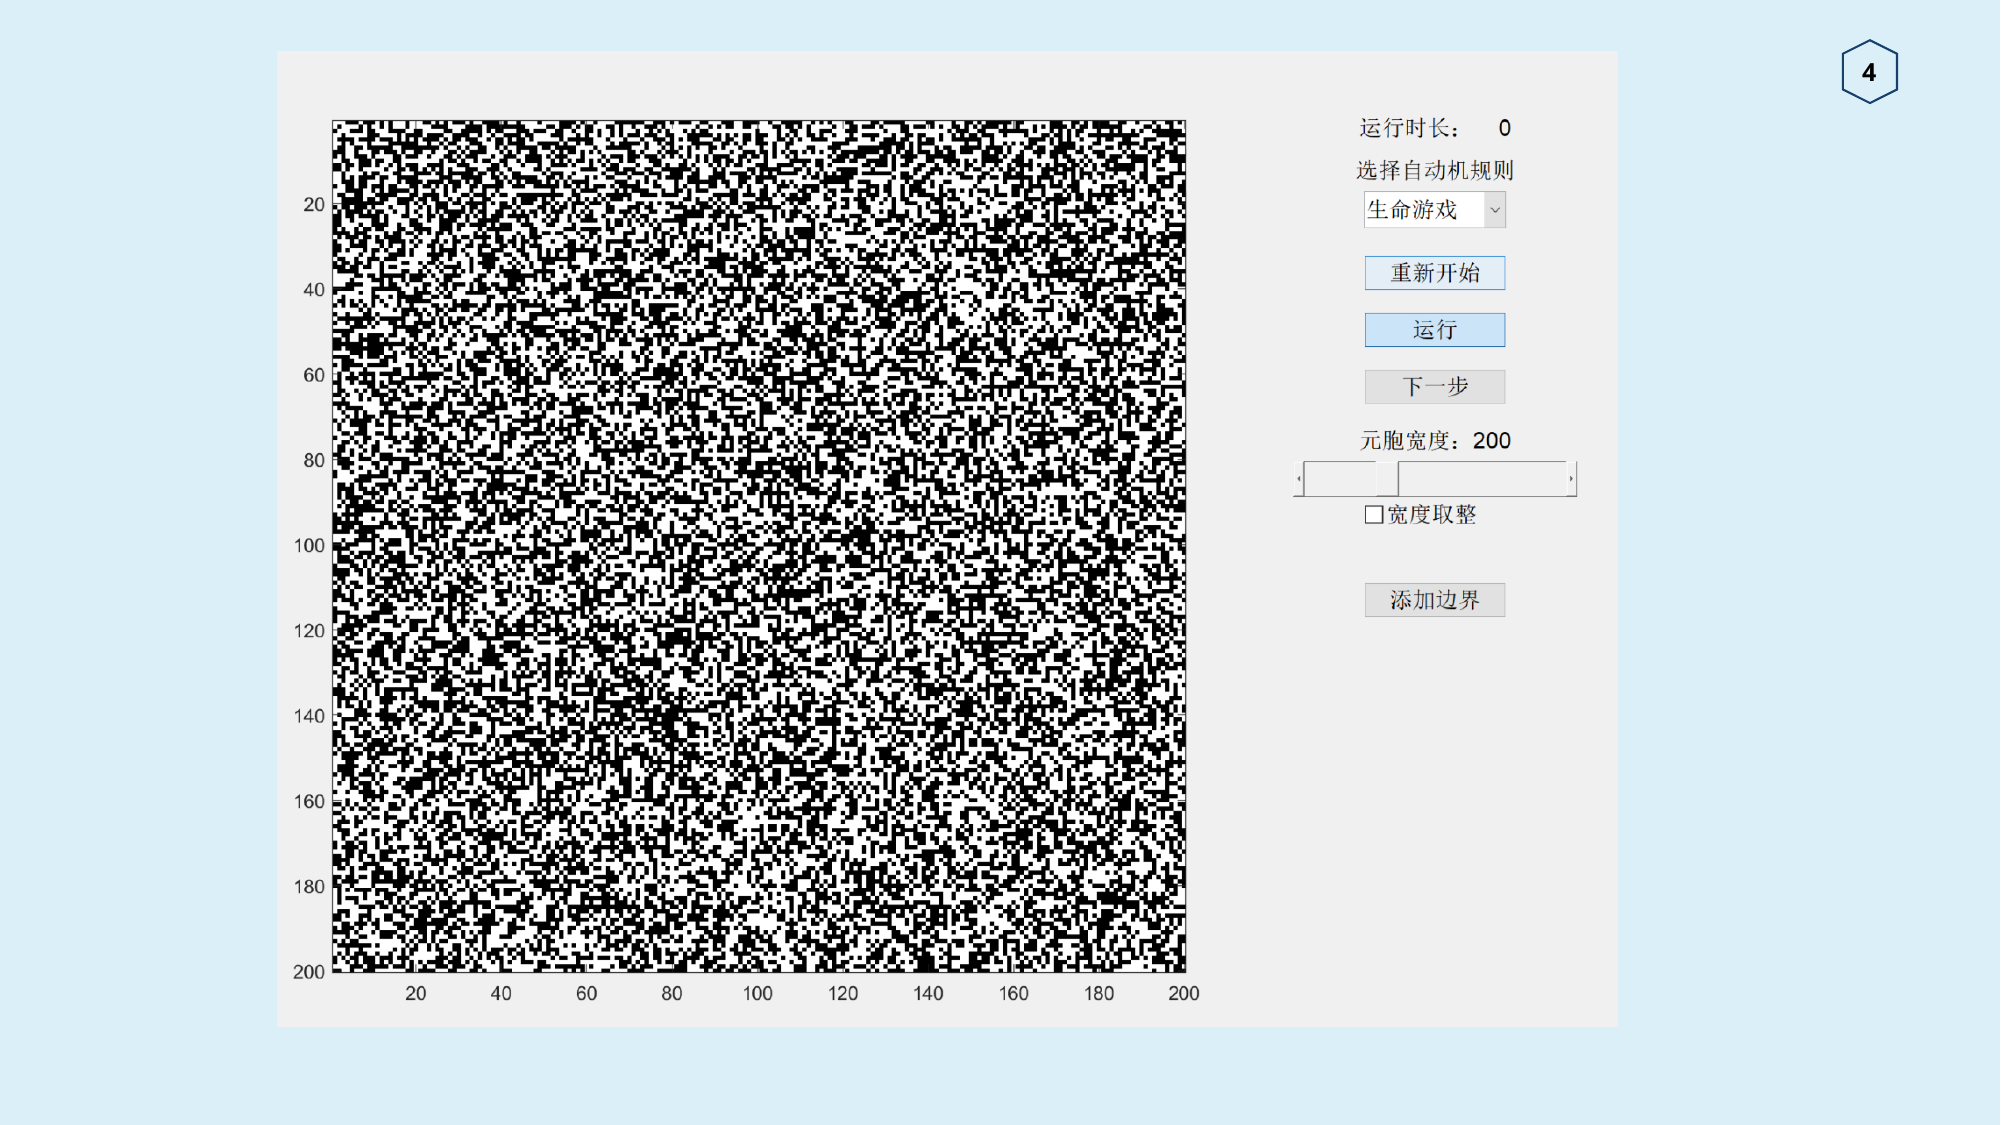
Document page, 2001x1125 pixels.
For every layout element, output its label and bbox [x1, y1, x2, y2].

picture [277, 51, 1618, 1028]
